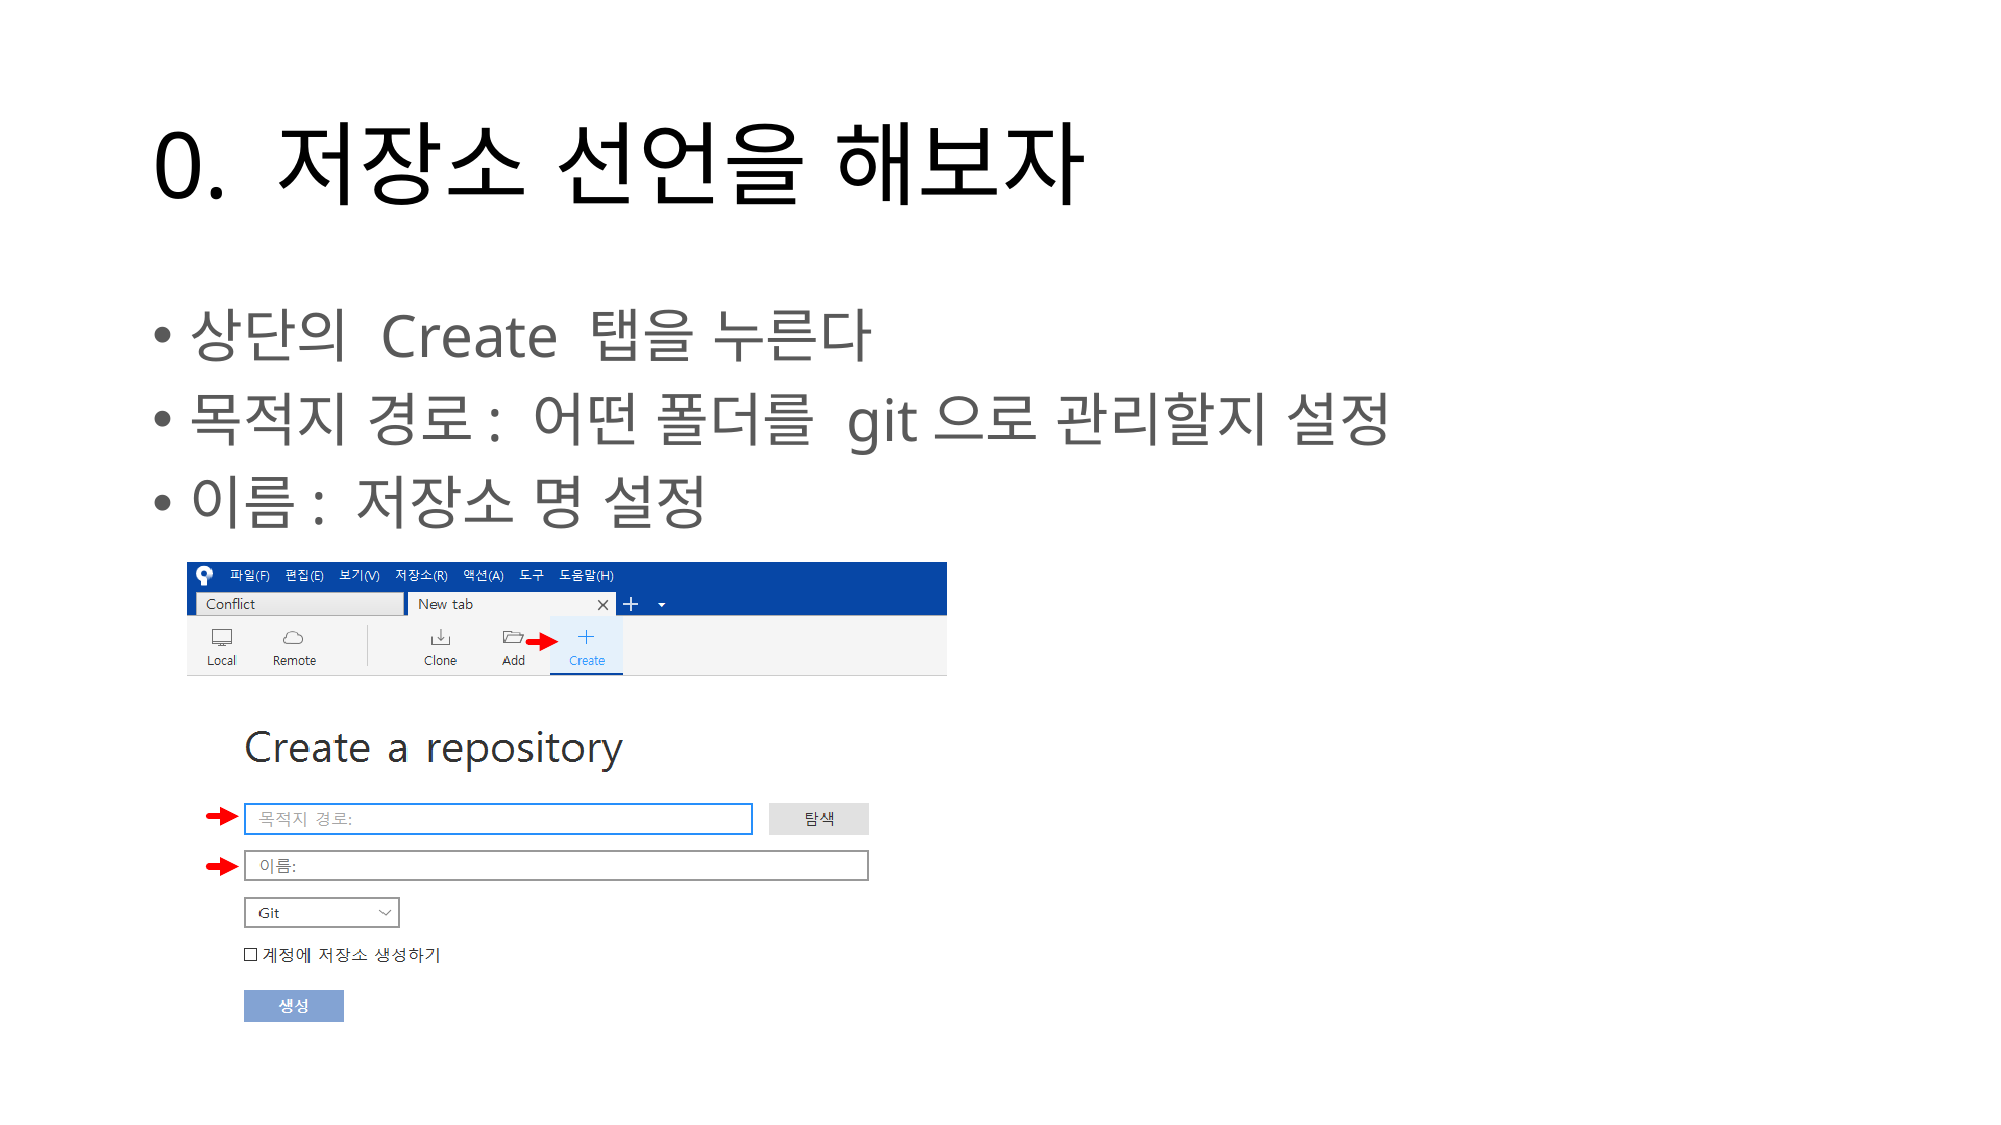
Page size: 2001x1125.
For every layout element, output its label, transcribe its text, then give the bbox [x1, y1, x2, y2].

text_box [187, 562, 947, 1059]
title 0. 저장소 선언을 해보자 [137, 59, 1863, 278]
list 상단의 Create 탭을 누른다 목적지 경로: 어떤 폴더를 git으로 관리할지 설정 이름: 저장소 명 설정 [137, 299, 1863, 1014]
